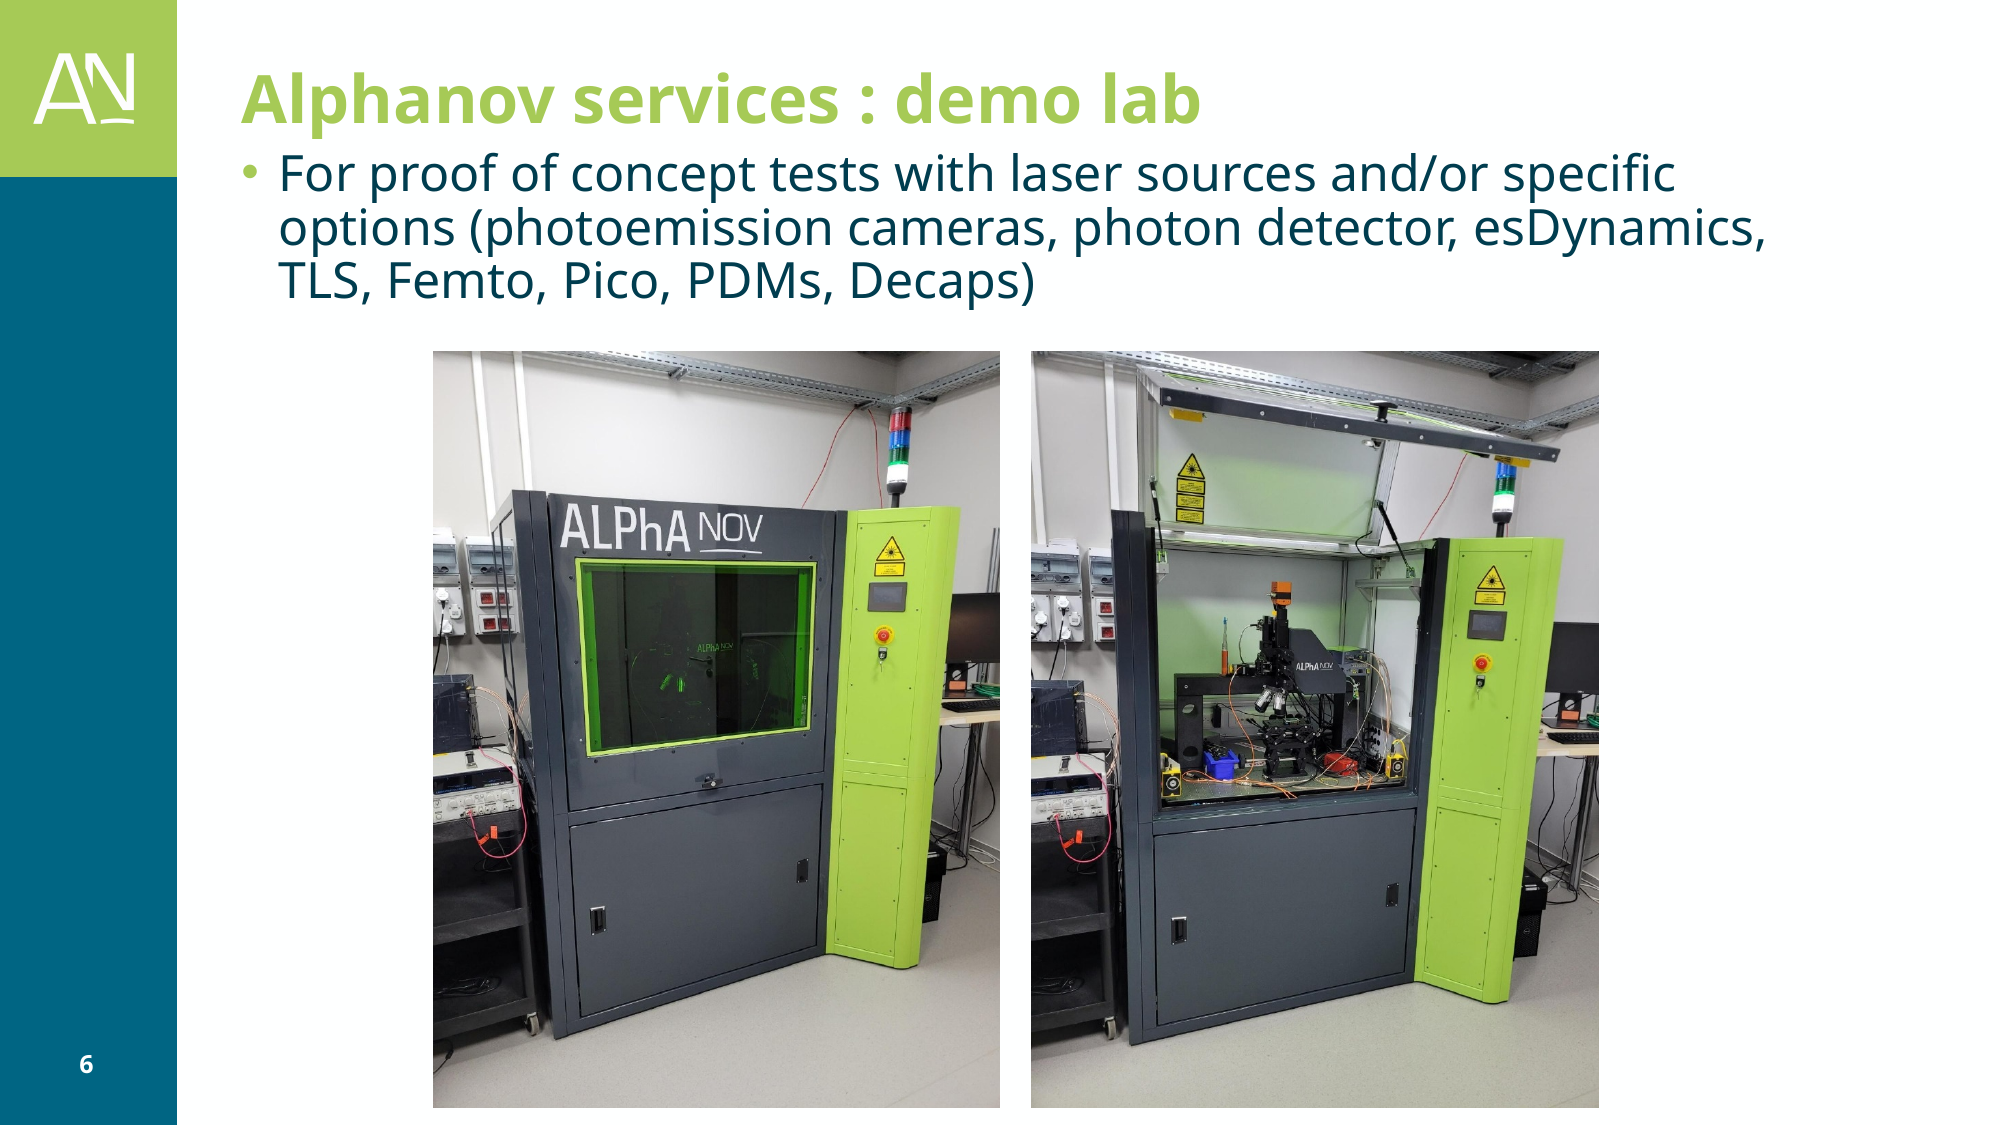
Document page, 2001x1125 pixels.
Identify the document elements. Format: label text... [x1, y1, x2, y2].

list For proof of concept tests with laser sources and/or specific options (photoemission cameras, photon detector, esDynamics, TLS, Femto, Pico, PDMs, Decaps) [226, 140, 1869, 956]
slide_number 6 [0, 1024, 173, 1108]
picture [0, 20, 167, 157]
picture [433, 351, 1000, 1108]
picture [1031, 351, 1599, 1108]
title Alphanov services : demo lab [226, 43, 1793, 140]
